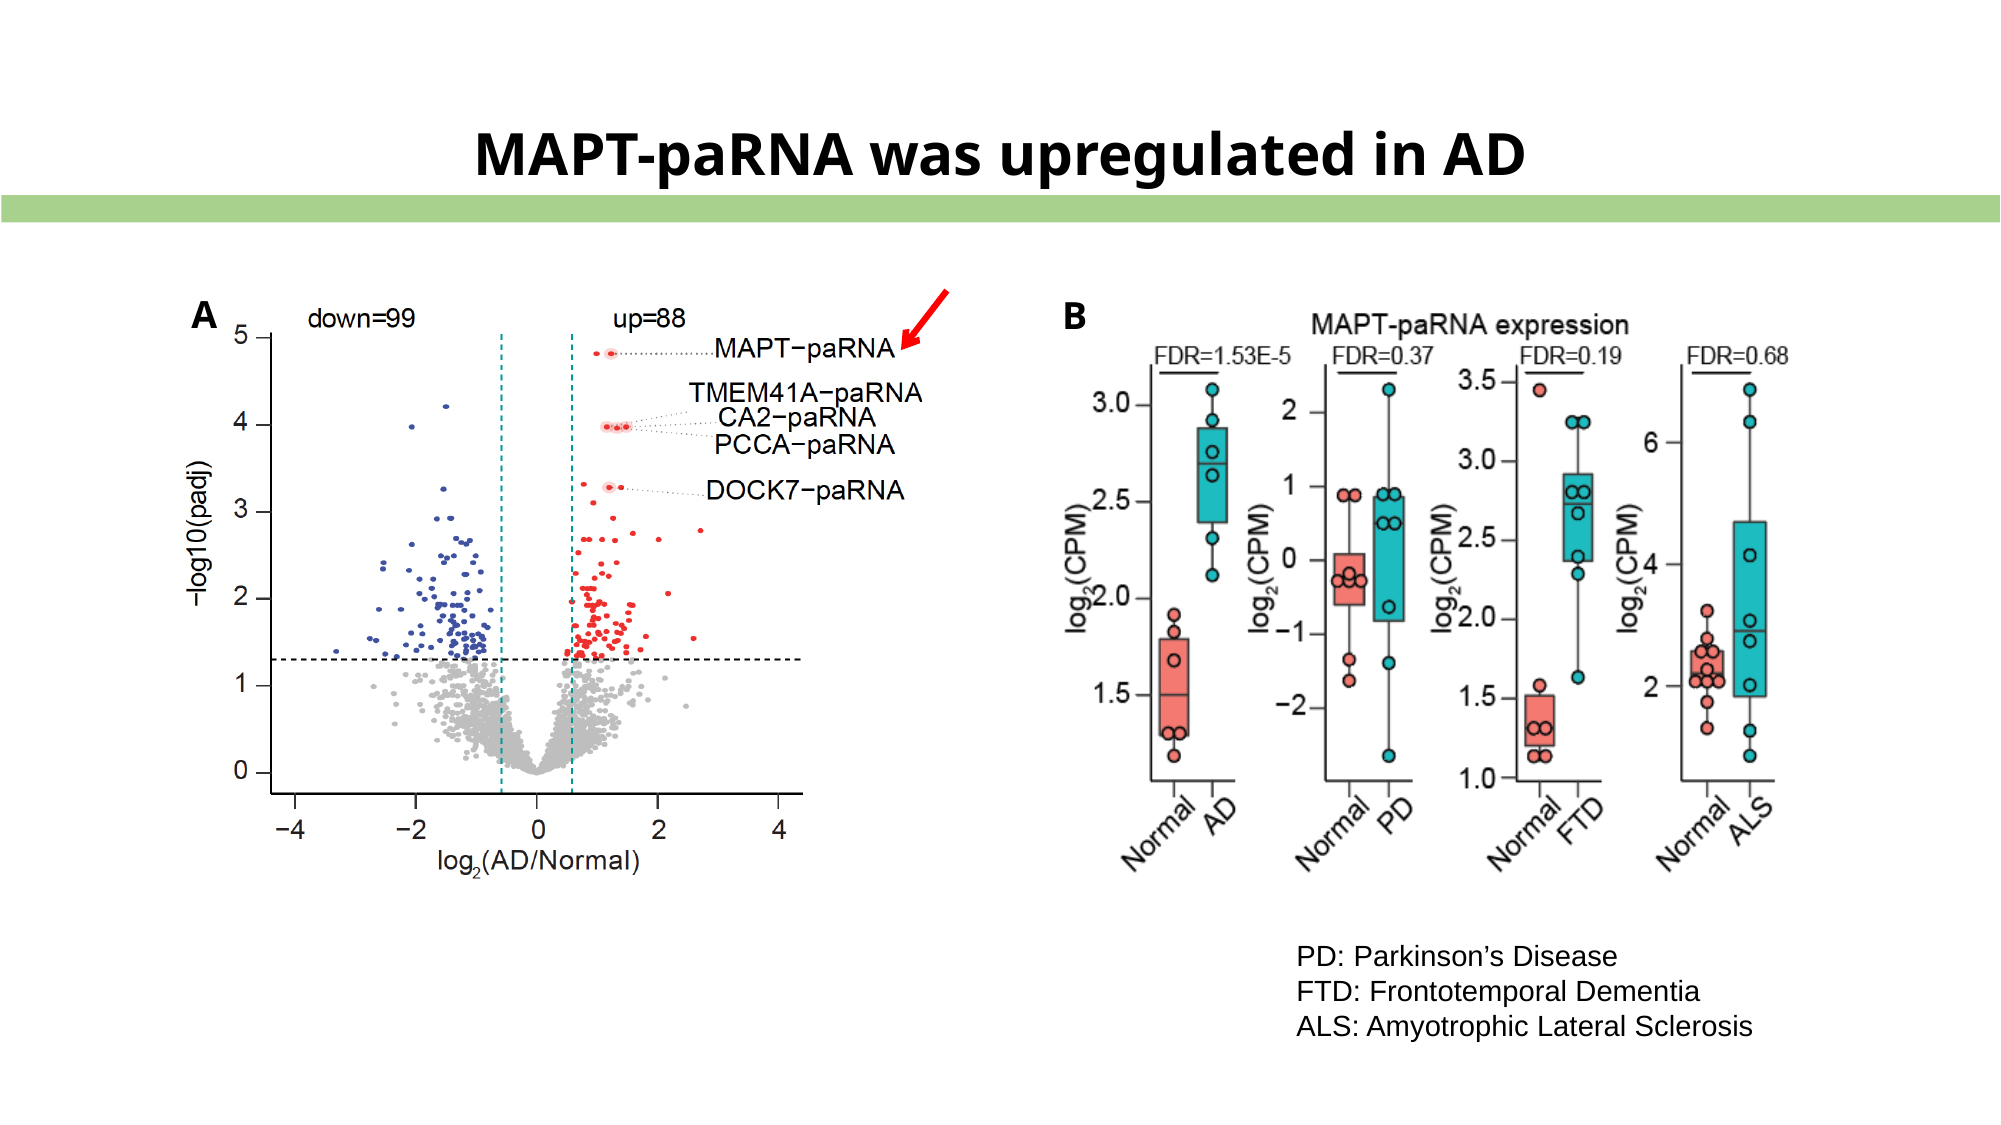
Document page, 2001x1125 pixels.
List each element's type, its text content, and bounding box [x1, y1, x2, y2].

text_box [176, 283, 922, 885]
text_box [1045, 284, 1798, 886]
text_box [0, 194, 2000, 223]
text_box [900, 290, 947, 351]
text_box PD: Parkinson’s Disease FTD: Frontotemporal Dementia ALS: Amyotrophic Lateral Sclerosis [1281, 929, 1776, 1050]
text_box MAPT-paRNA was upregulated in AD [1, 109, 2000, 194]
